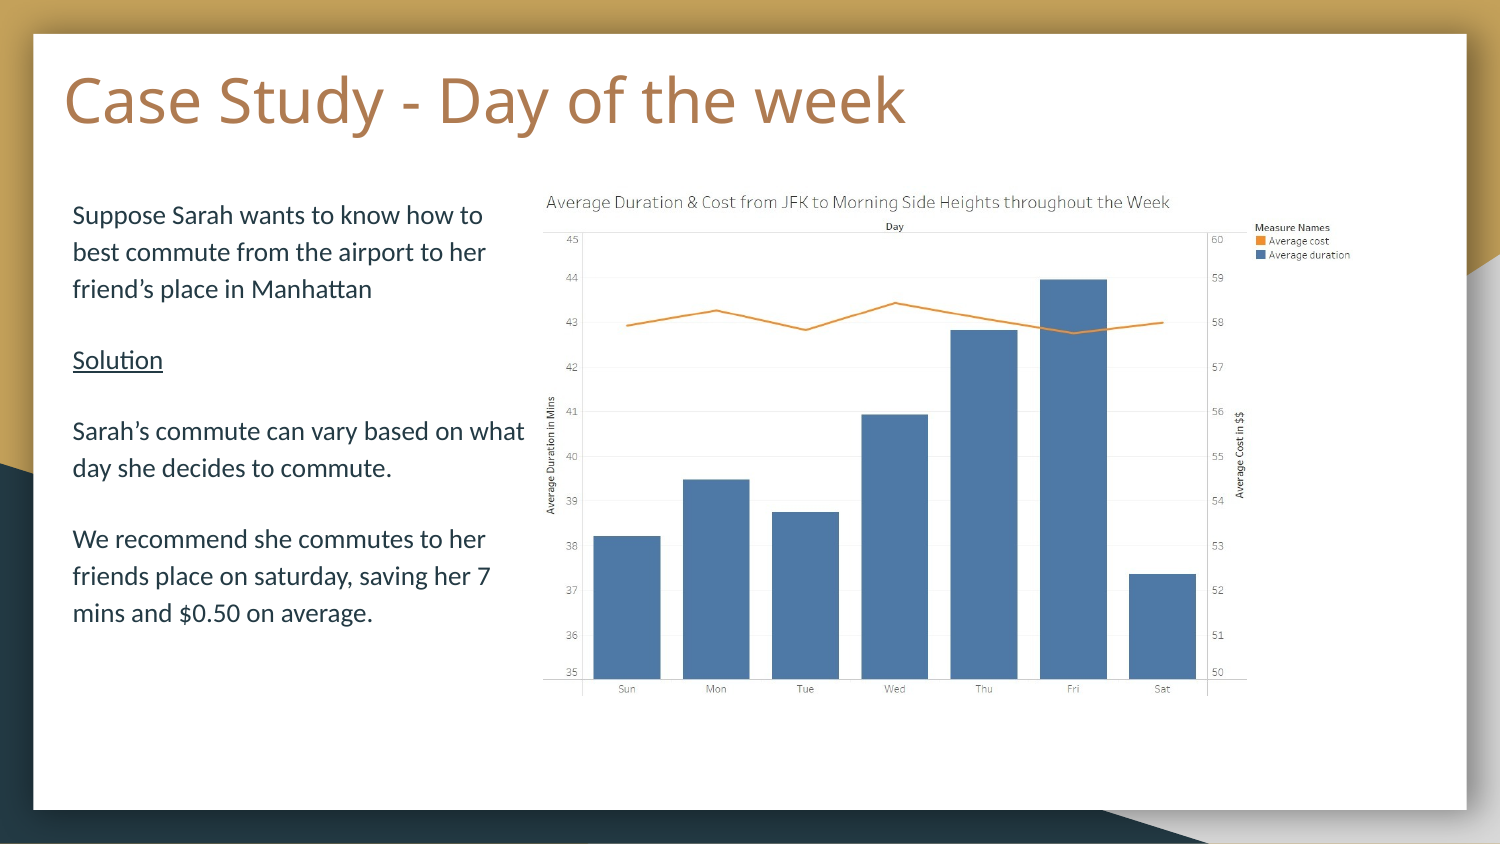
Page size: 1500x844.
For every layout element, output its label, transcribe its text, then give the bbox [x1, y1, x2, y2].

picture [543, 185, 1353, 696]
list Suppose Sarah wants to know how to best commute from the airport to her friend’s place in Manhattan Solution Sarah’s commute can vary based on what day she decides to commute. We recommend she commutes to her friends place on saturday, saving her 7 mins and $0.50 on average. [57, 177, 544, 792]
title Case Study - Day of the week [48, 45, 1353, 155]
